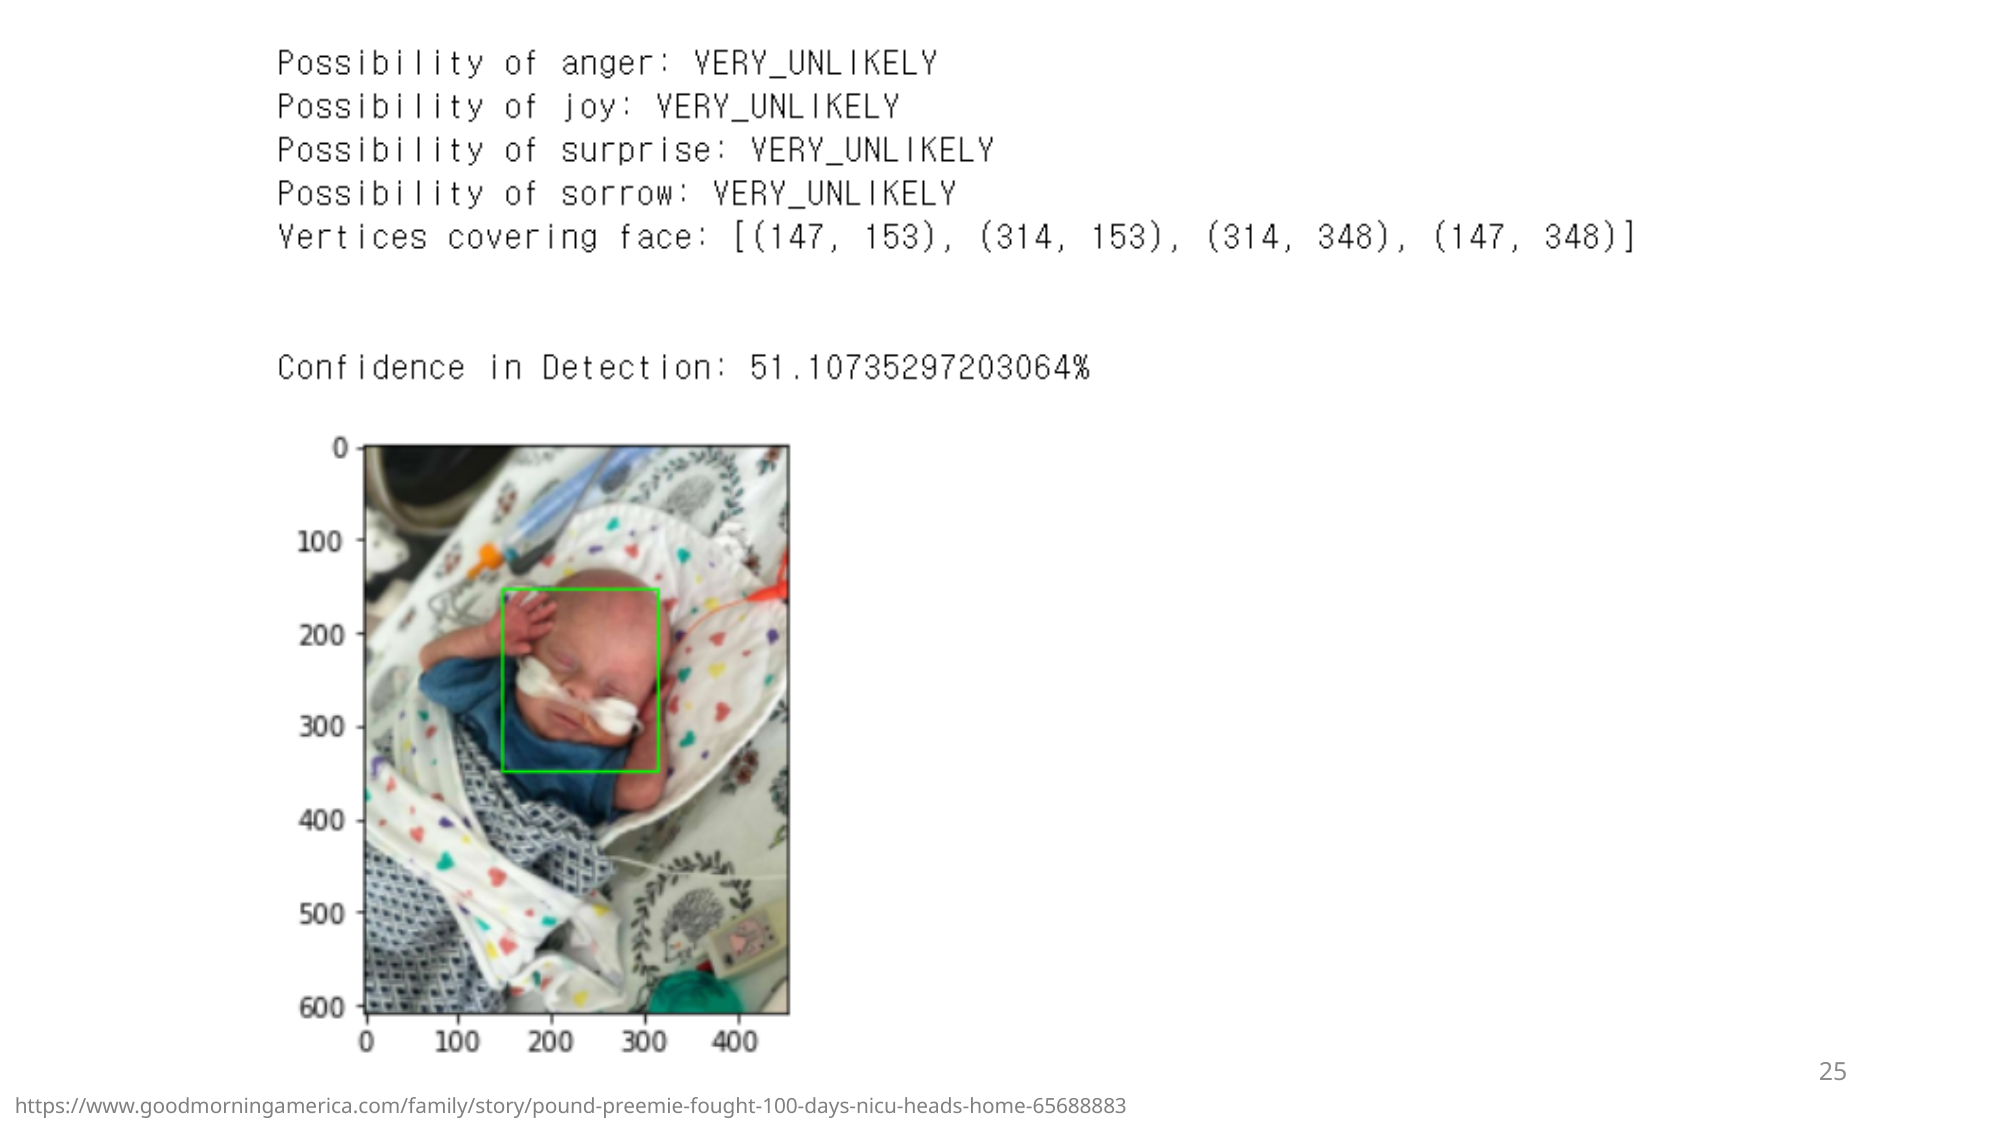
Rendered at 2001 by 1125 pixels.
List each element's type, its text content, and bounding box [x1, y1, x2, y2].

picture [262, 39, 1668, 1066]
slide_number 25 [1412, 1042, 1863, 1085]
text_box https://www.goodmorningamerica.com/family/story/pound-preemie-fought-100-days-nicu-heads-home-65688883 [0, 1085, 1949, 1125]
